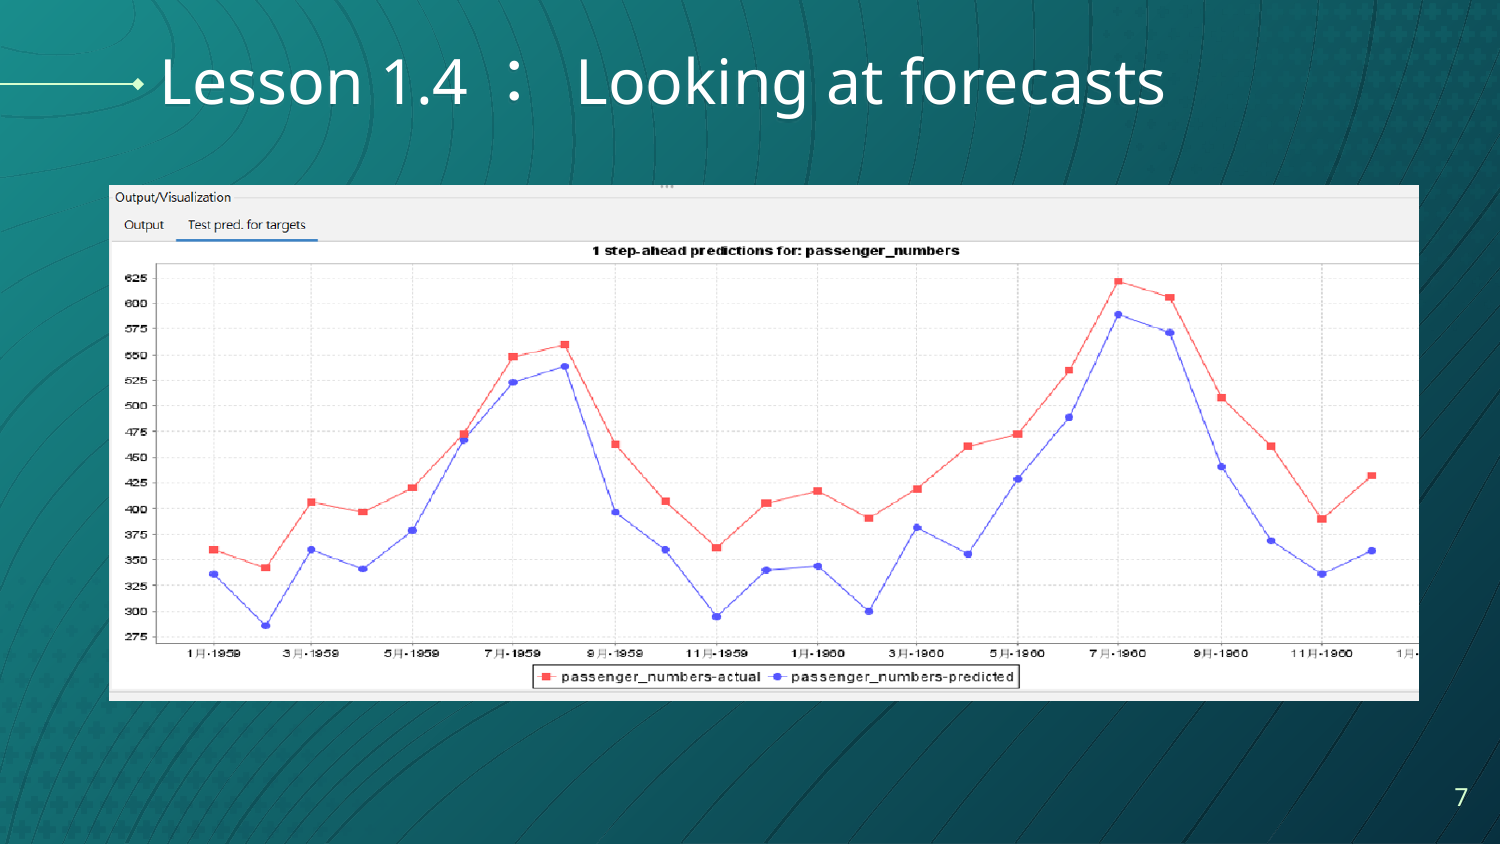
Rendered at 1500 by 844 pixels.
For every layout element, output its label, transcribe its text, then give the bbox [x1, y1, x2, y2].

picture [109, 185, 1420, 702]
slide_number 7 [1378, 766, 1469, 832]
title Lesson 1.4： Looking at forecasts [159, 51, 1340, 117]
